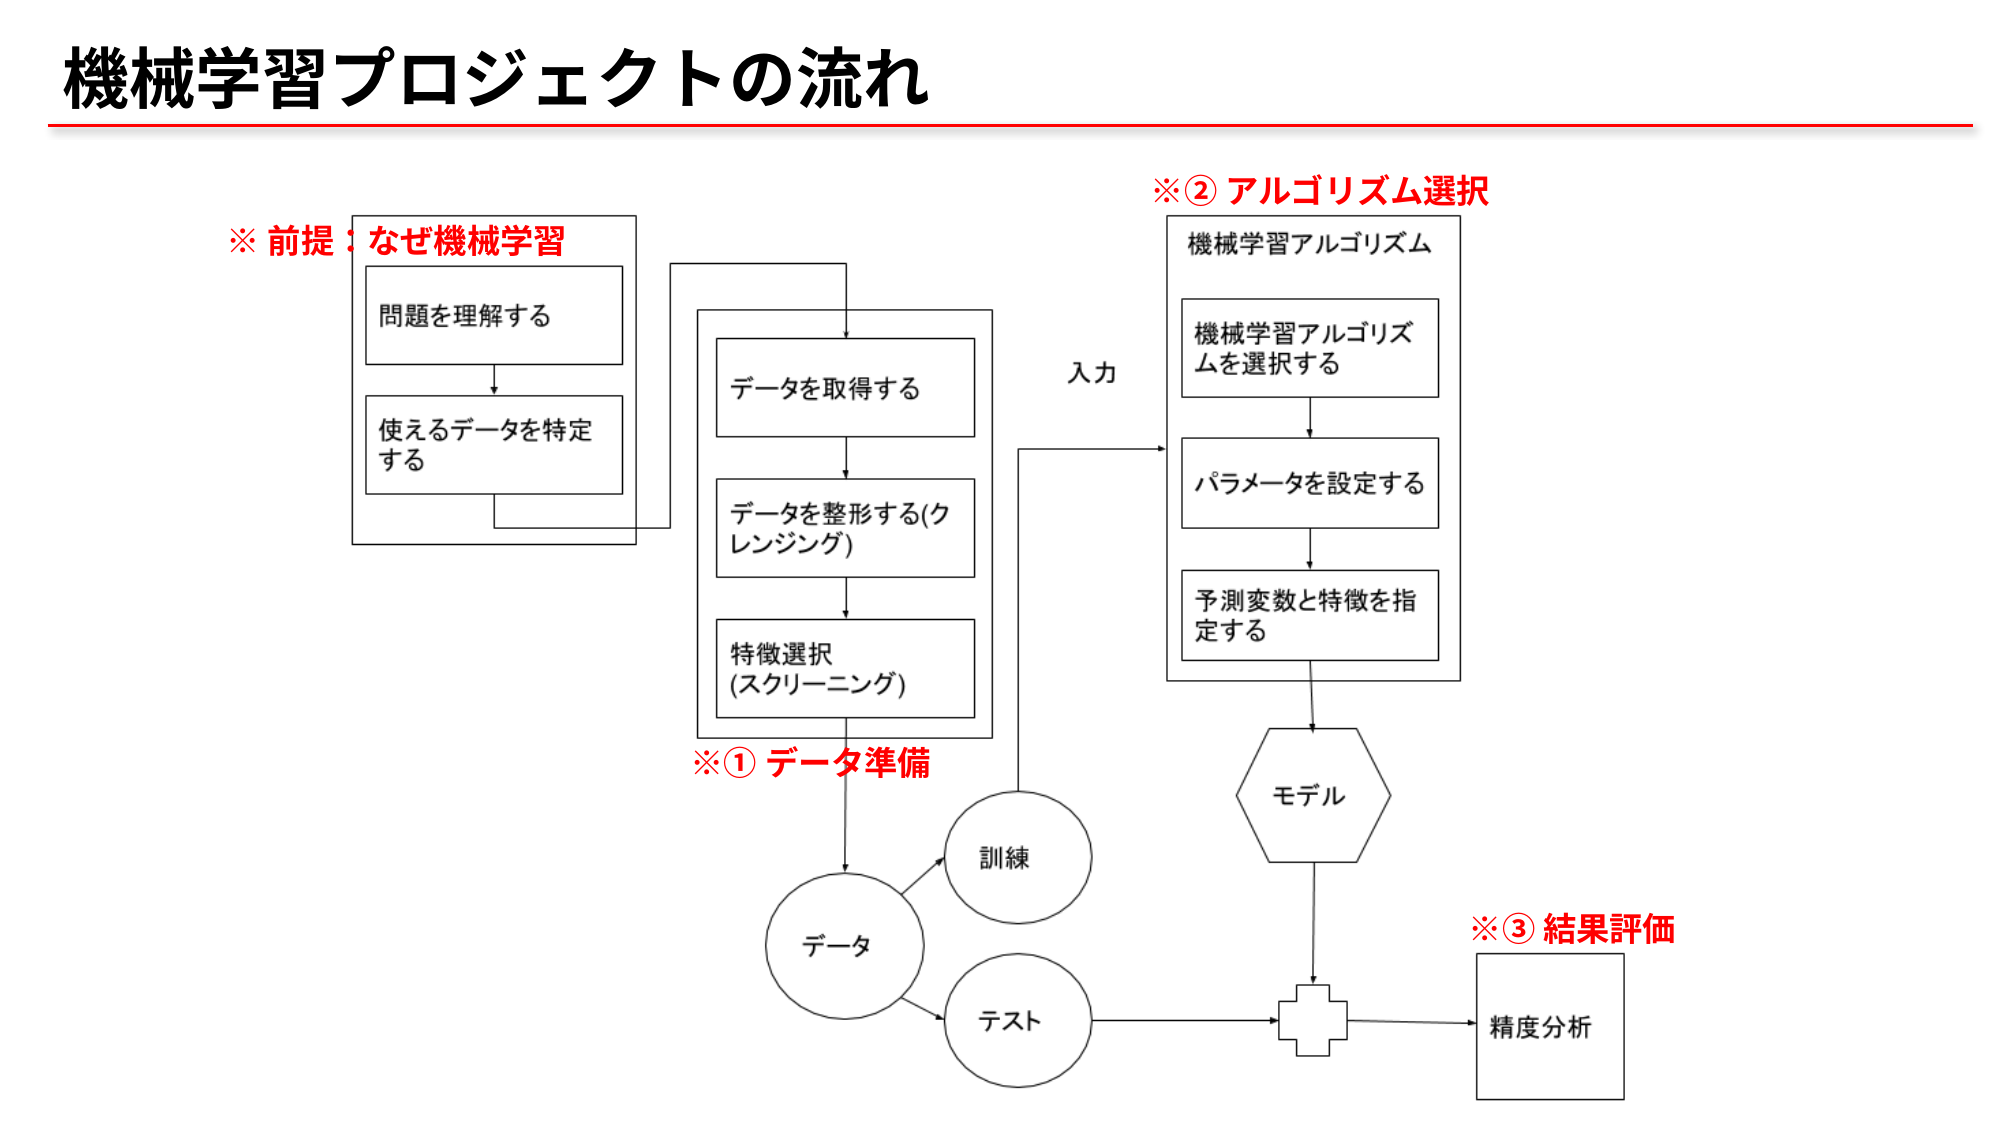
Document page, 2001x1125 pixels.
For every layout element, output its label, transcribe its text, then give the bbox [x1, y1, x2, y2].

text_box ※前提：なぜ機械学習 [211, 212, 345, 268]
picture [345, 143, 1655, 1125]
text_box ※③結果評価 [1655, 900, 1692, 955]
title 機械学習プロジェクトの流れ [47, 37, 1974, 126]
